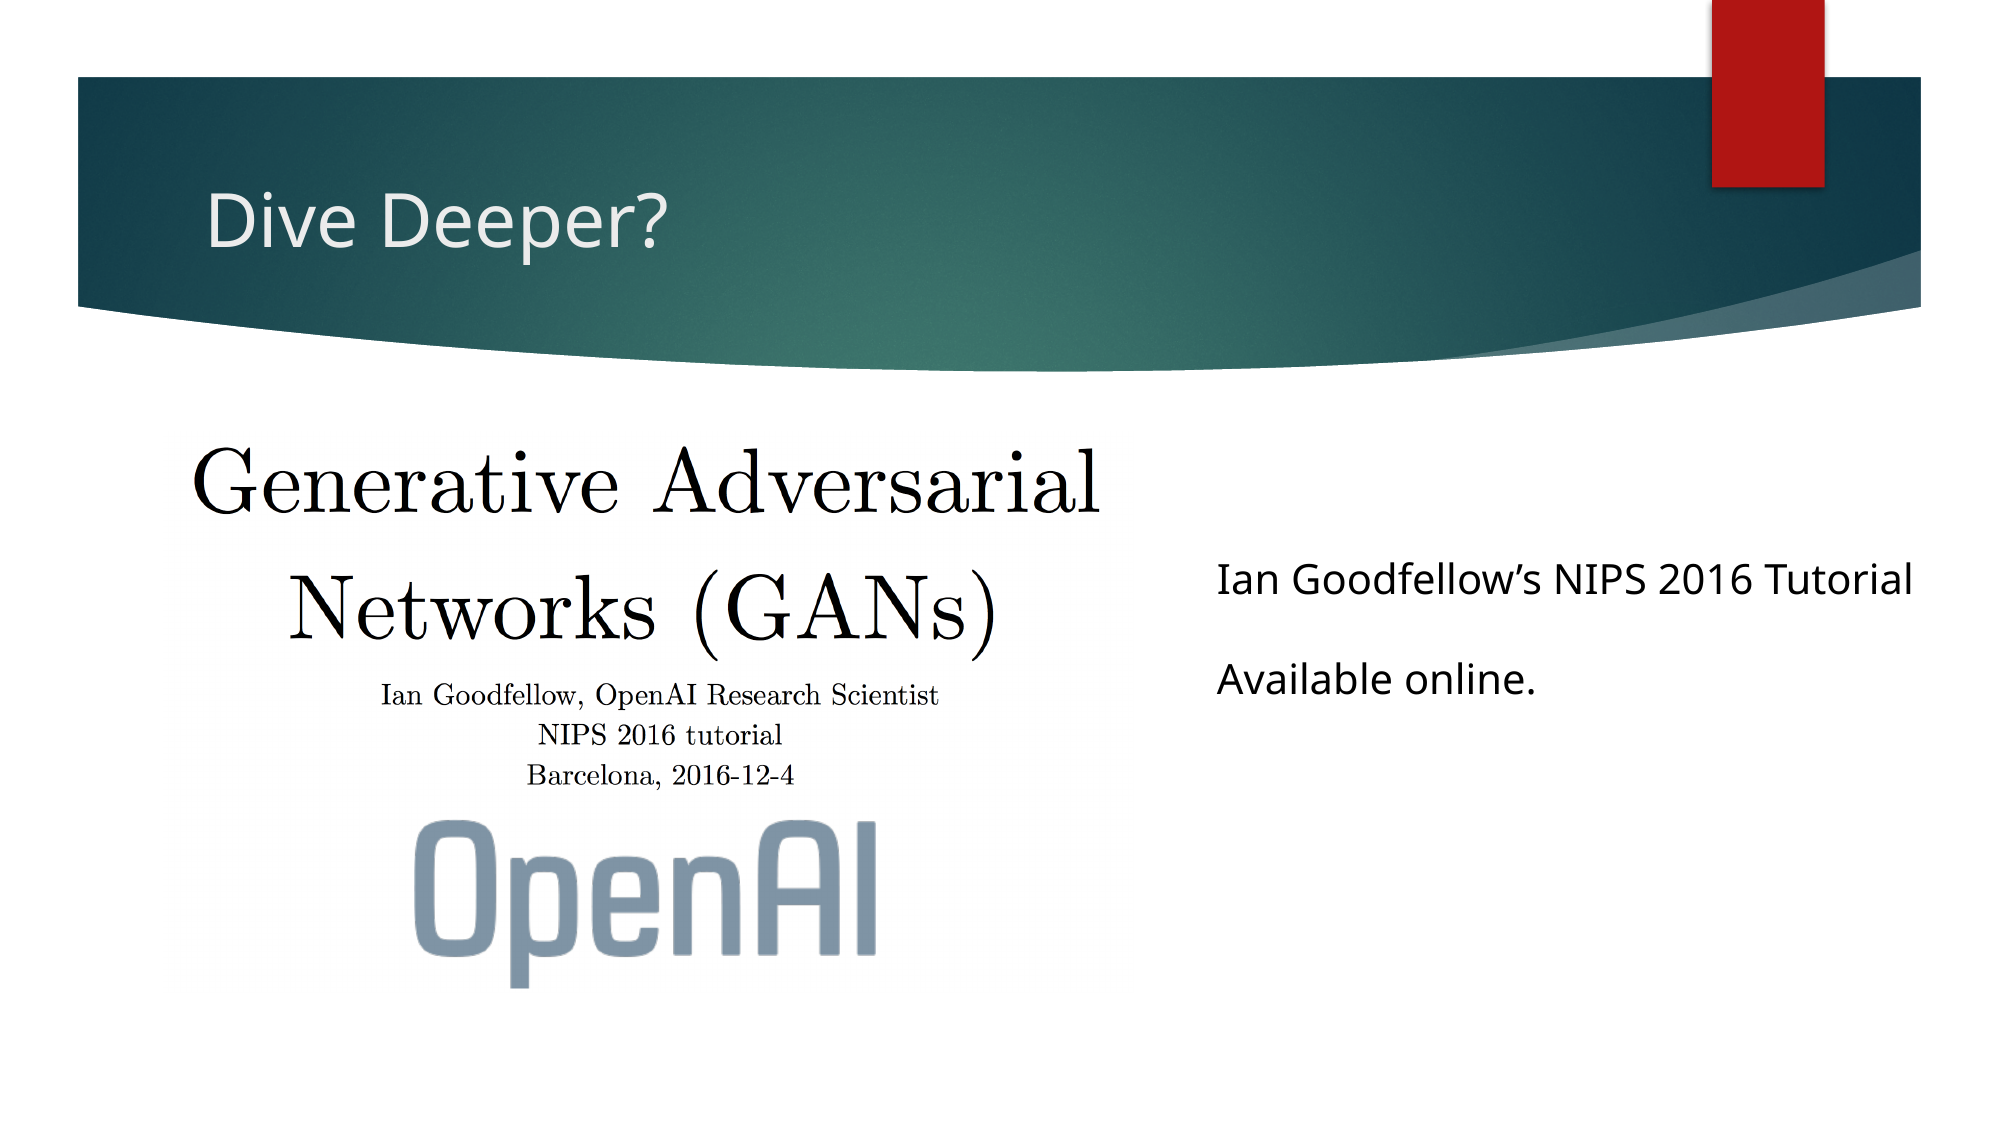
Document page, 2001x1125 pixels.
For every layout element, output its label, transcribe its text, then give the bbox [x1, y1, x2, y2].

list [162, 431, 1135, 993]
text_box Ian Goodfellow’s NIPS 2016 Tutorial Available online. [1202, 545, 1929, 711]
title Dive Deeper? [189, 159, 1638, 276]
